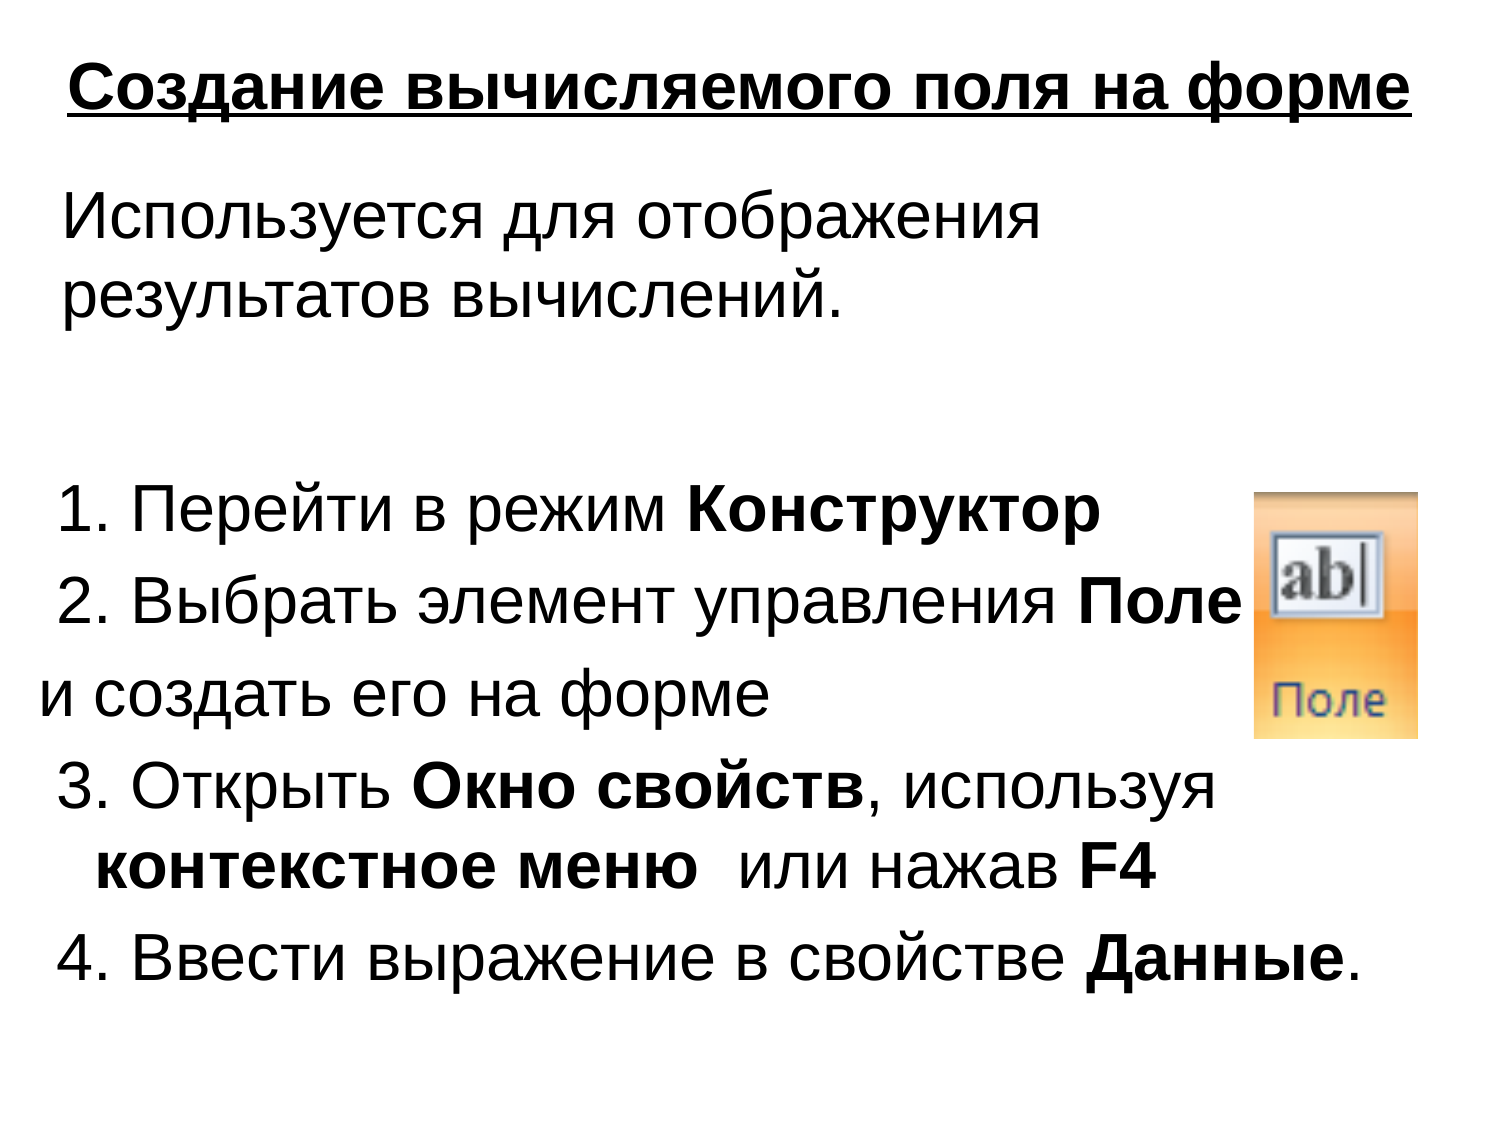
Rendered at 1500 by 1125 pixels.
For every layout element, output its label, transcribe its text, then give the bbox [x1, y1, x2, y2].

text_box 1. Перейти в режим Конструктор 2. Выбрать элемент управления Поле и создать его на форме 3. Открыть Окно свойств, используя контекстное меню или нажав F4 4. Ввести выражение в свойстве Данные. [23, 456, 1395, 1002]
picture [1253, 491, 1419, 739]
text_box Используется для отображения результатов вычислений. [46, 163, 1442, 339]
text_box Создание вычисляемого поля на форме [52, 35, 1428, 130]
